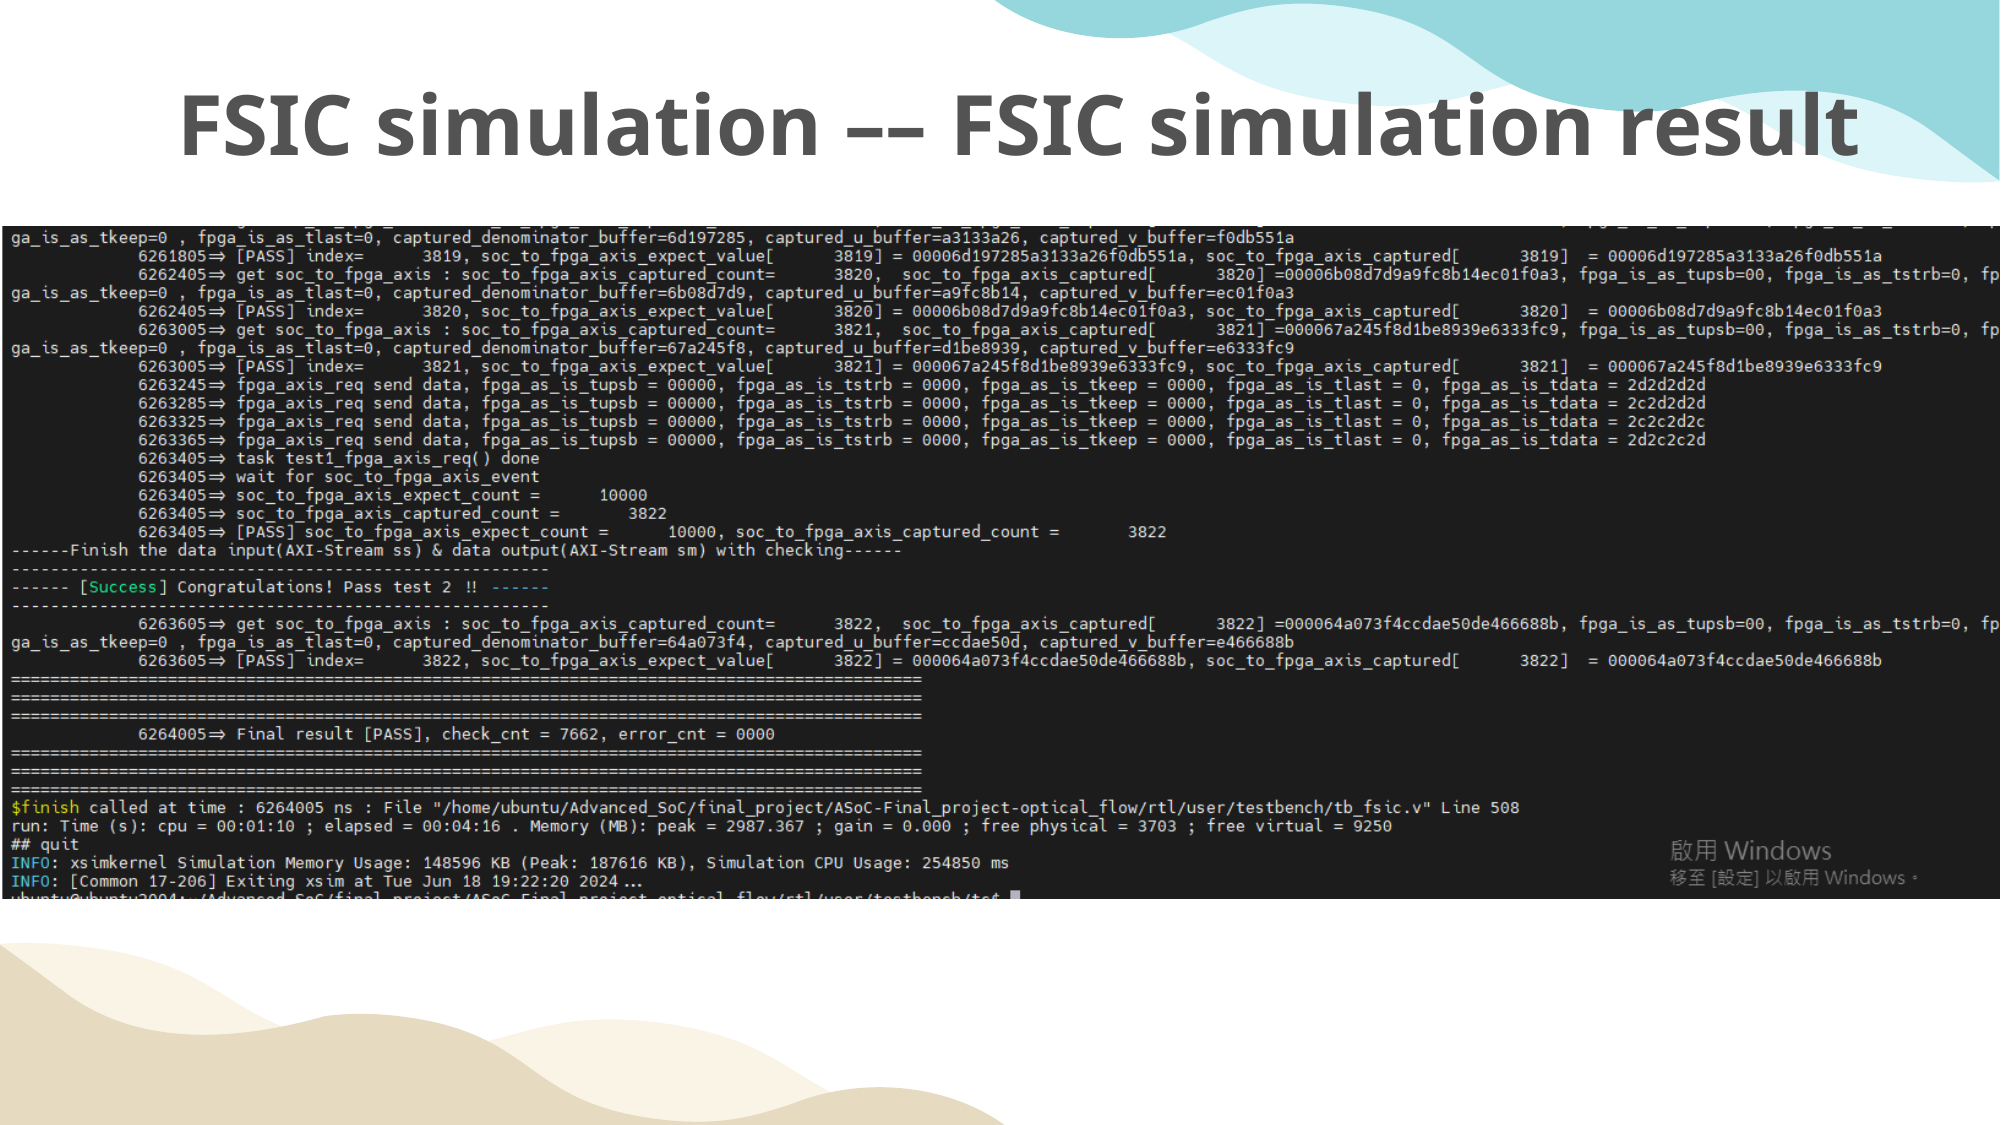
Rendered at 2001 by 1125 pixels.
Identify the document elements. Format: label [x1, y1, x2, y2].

text_box [153, 73, 1886, 192]
picture [0, 225, 2000, 899]
